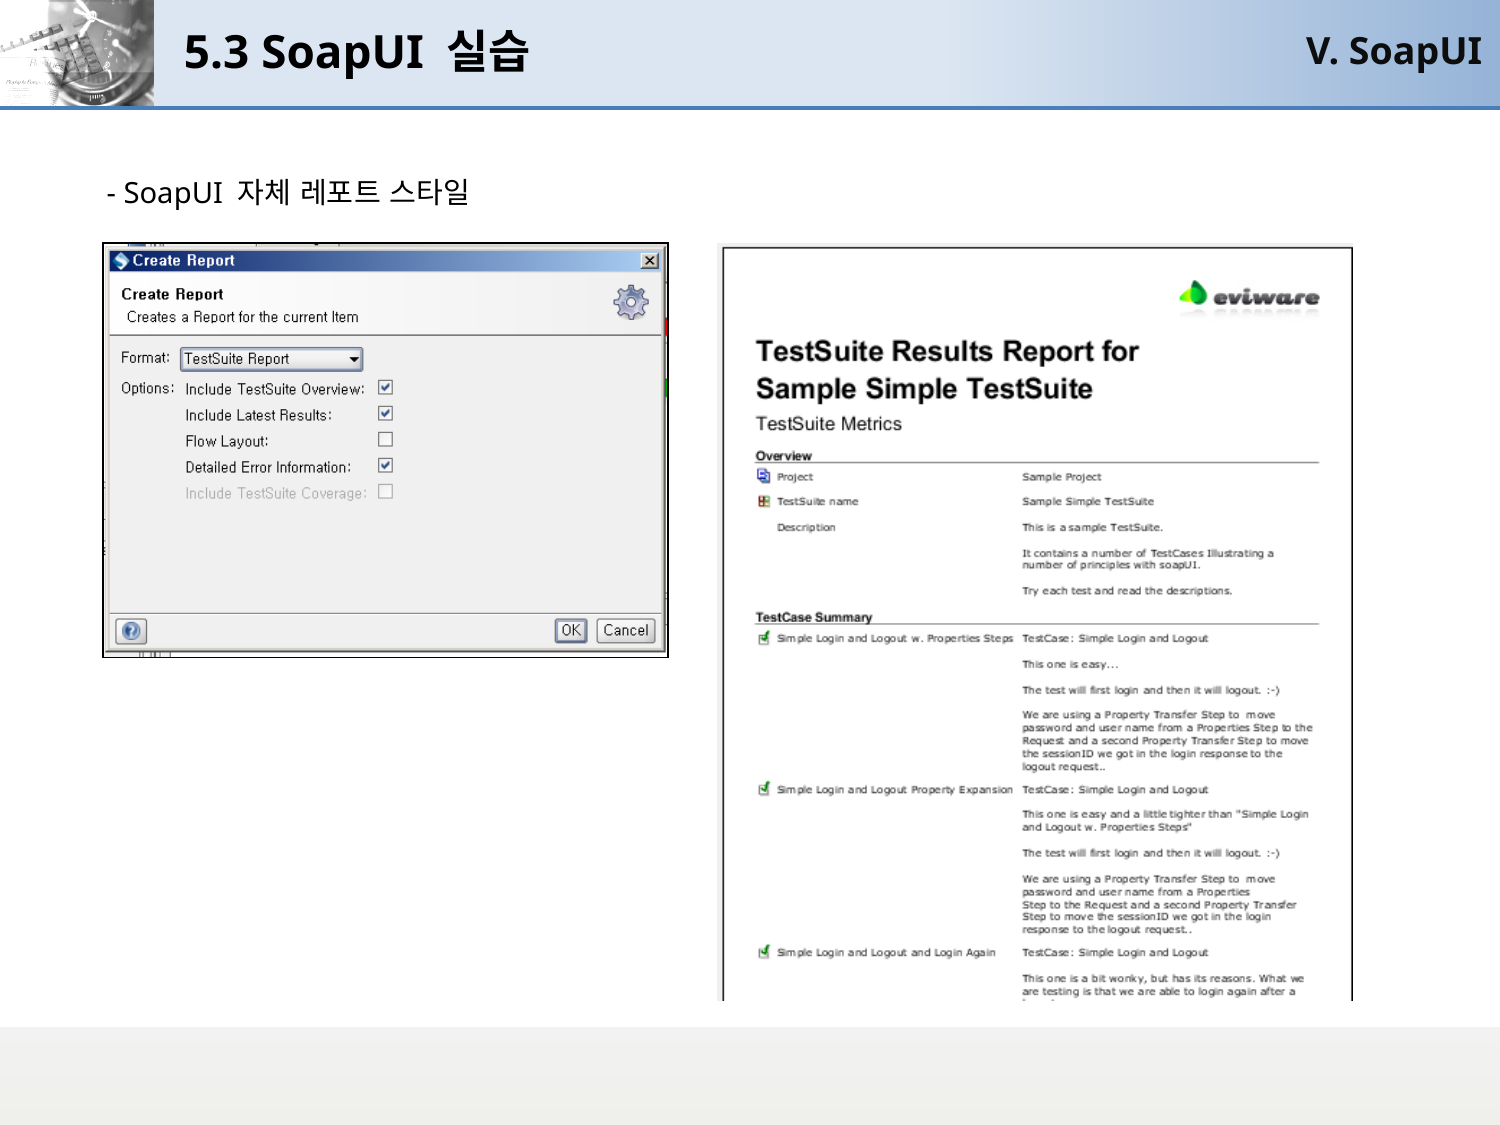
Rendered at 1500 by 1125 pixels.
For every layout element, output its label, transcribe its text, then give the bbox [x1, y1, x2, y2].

picture [103, 243, 668, 658]
picture [0, 0, 154, 106]
title 5.3 SoapUI 실습 [169, 7, 1056, 94]
text_box V. SoapUI [1021, 19, 1483, 78]
picture [717, 243, 1353, 1002]
list - SoapUI 자체 레포트 스타일 [76, 149, 1459, 1012]
